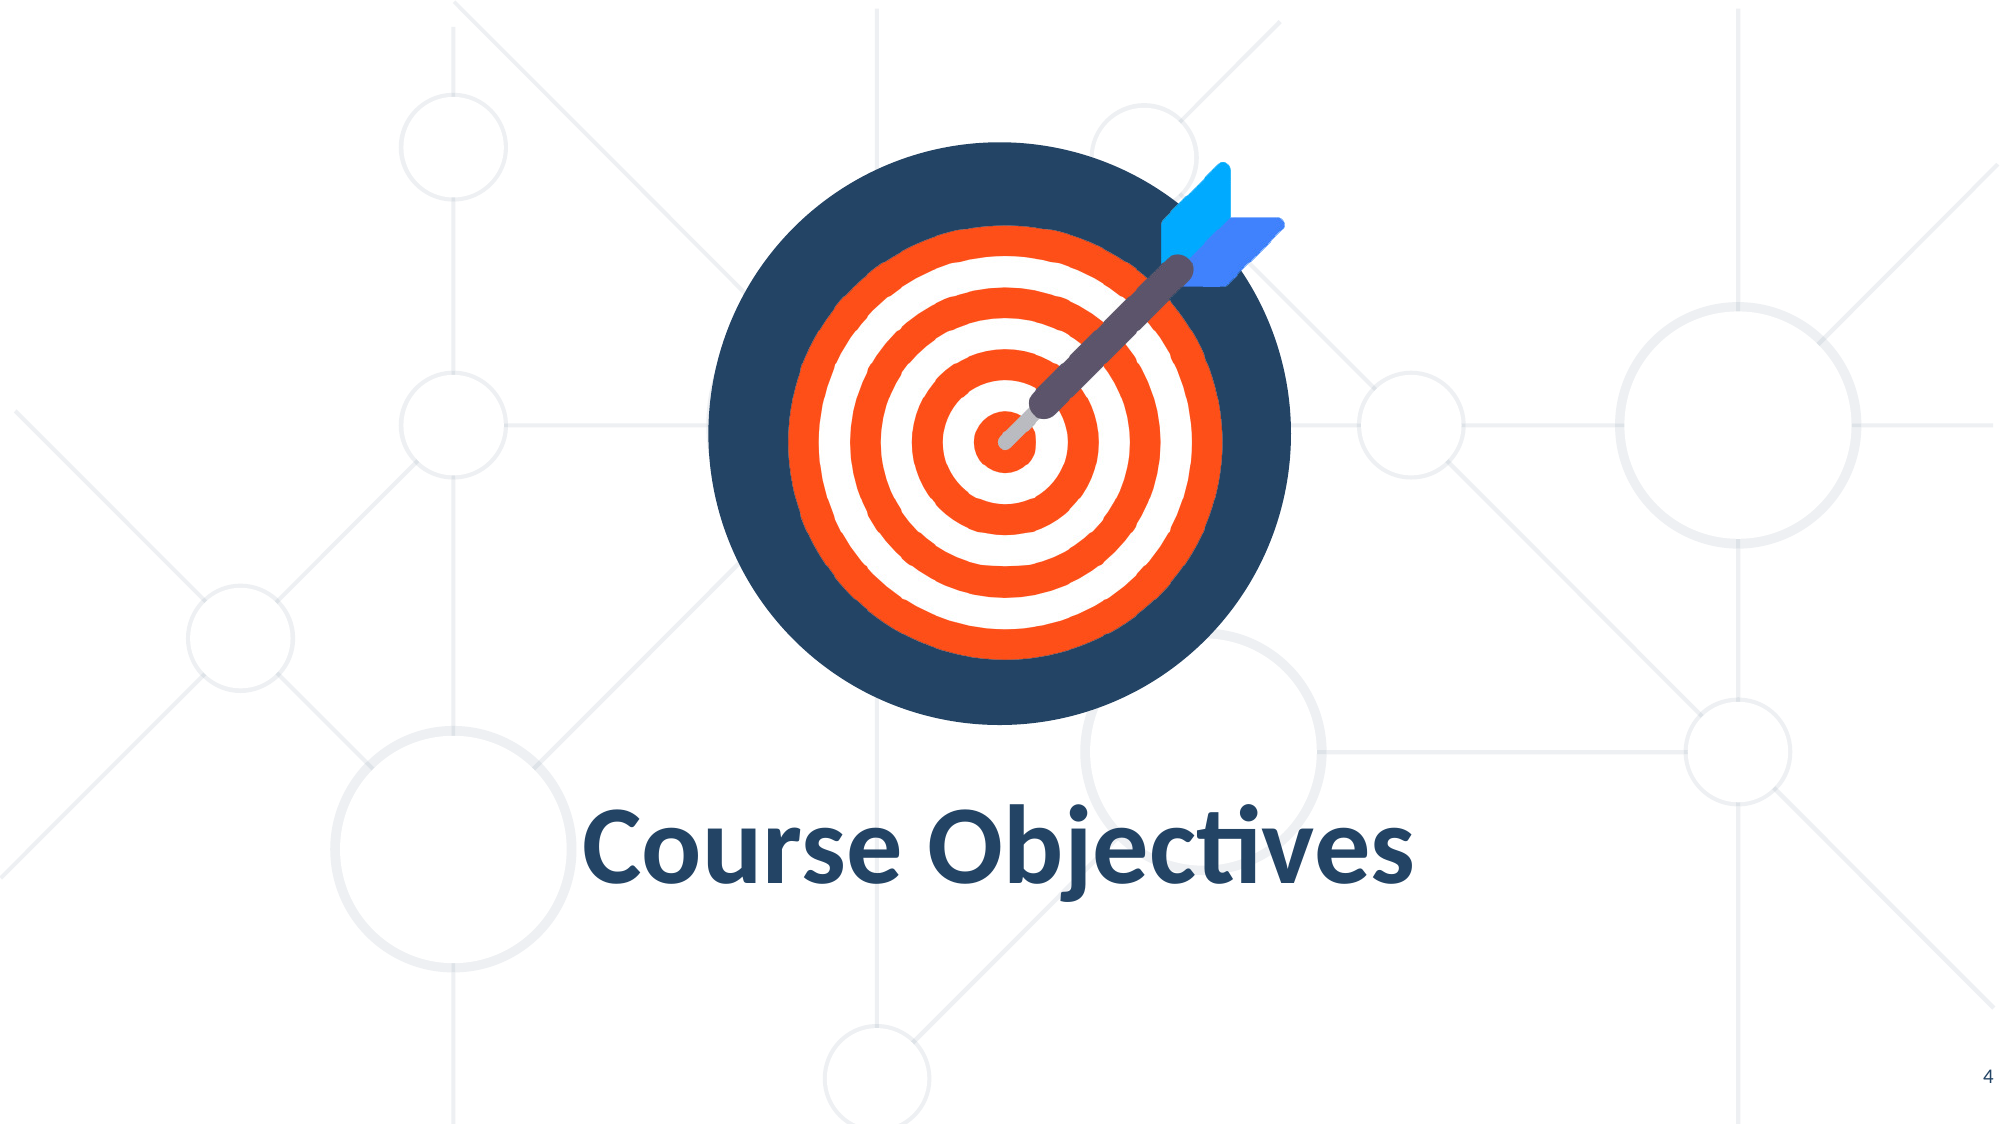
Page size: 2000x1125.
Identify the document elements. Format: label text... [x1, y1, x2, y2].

picture [599, 162, 1473, 667]
list Course Objectives [100, 771, 1899, 898]
slide_number 4 [1929, 1049, 2000, 1100]
